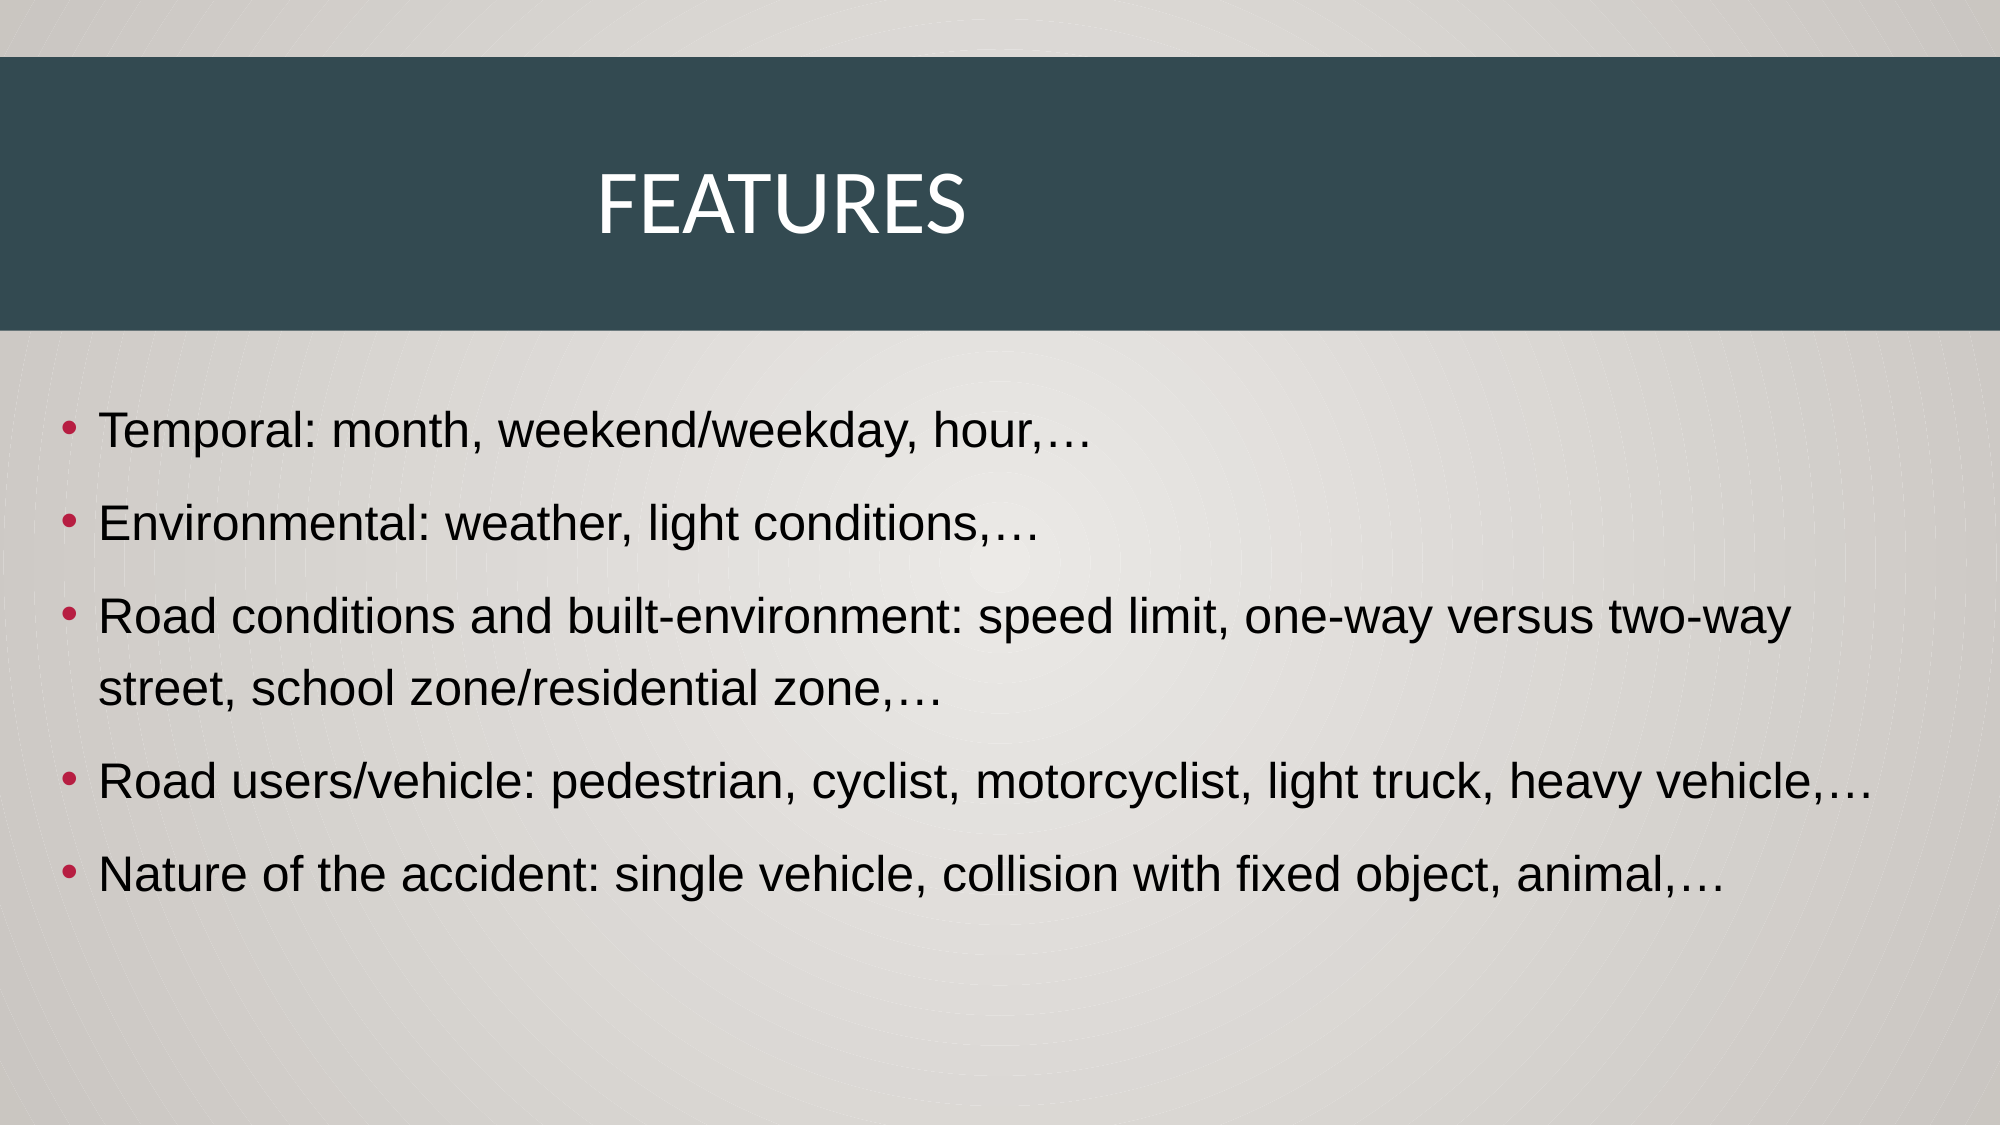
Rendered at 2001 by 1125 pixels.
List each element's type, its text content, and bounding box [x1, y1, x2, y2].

title FEATURES [0, 57, 2000, 331]
list Temporal: month, weekend/weekday, hour,… Environmental: weather, light conditions,… Road conditions and built-environment: speed limit, one-way versus two-way street, school zone/residential zone,… Road users/vehicle: pedestrian, cyclist, motorcyclist, light truck, heavy vehicle,… Nature of the accident: single vehicle, collision with fixed object, animal,… [45, 378, 1897, 1085]
